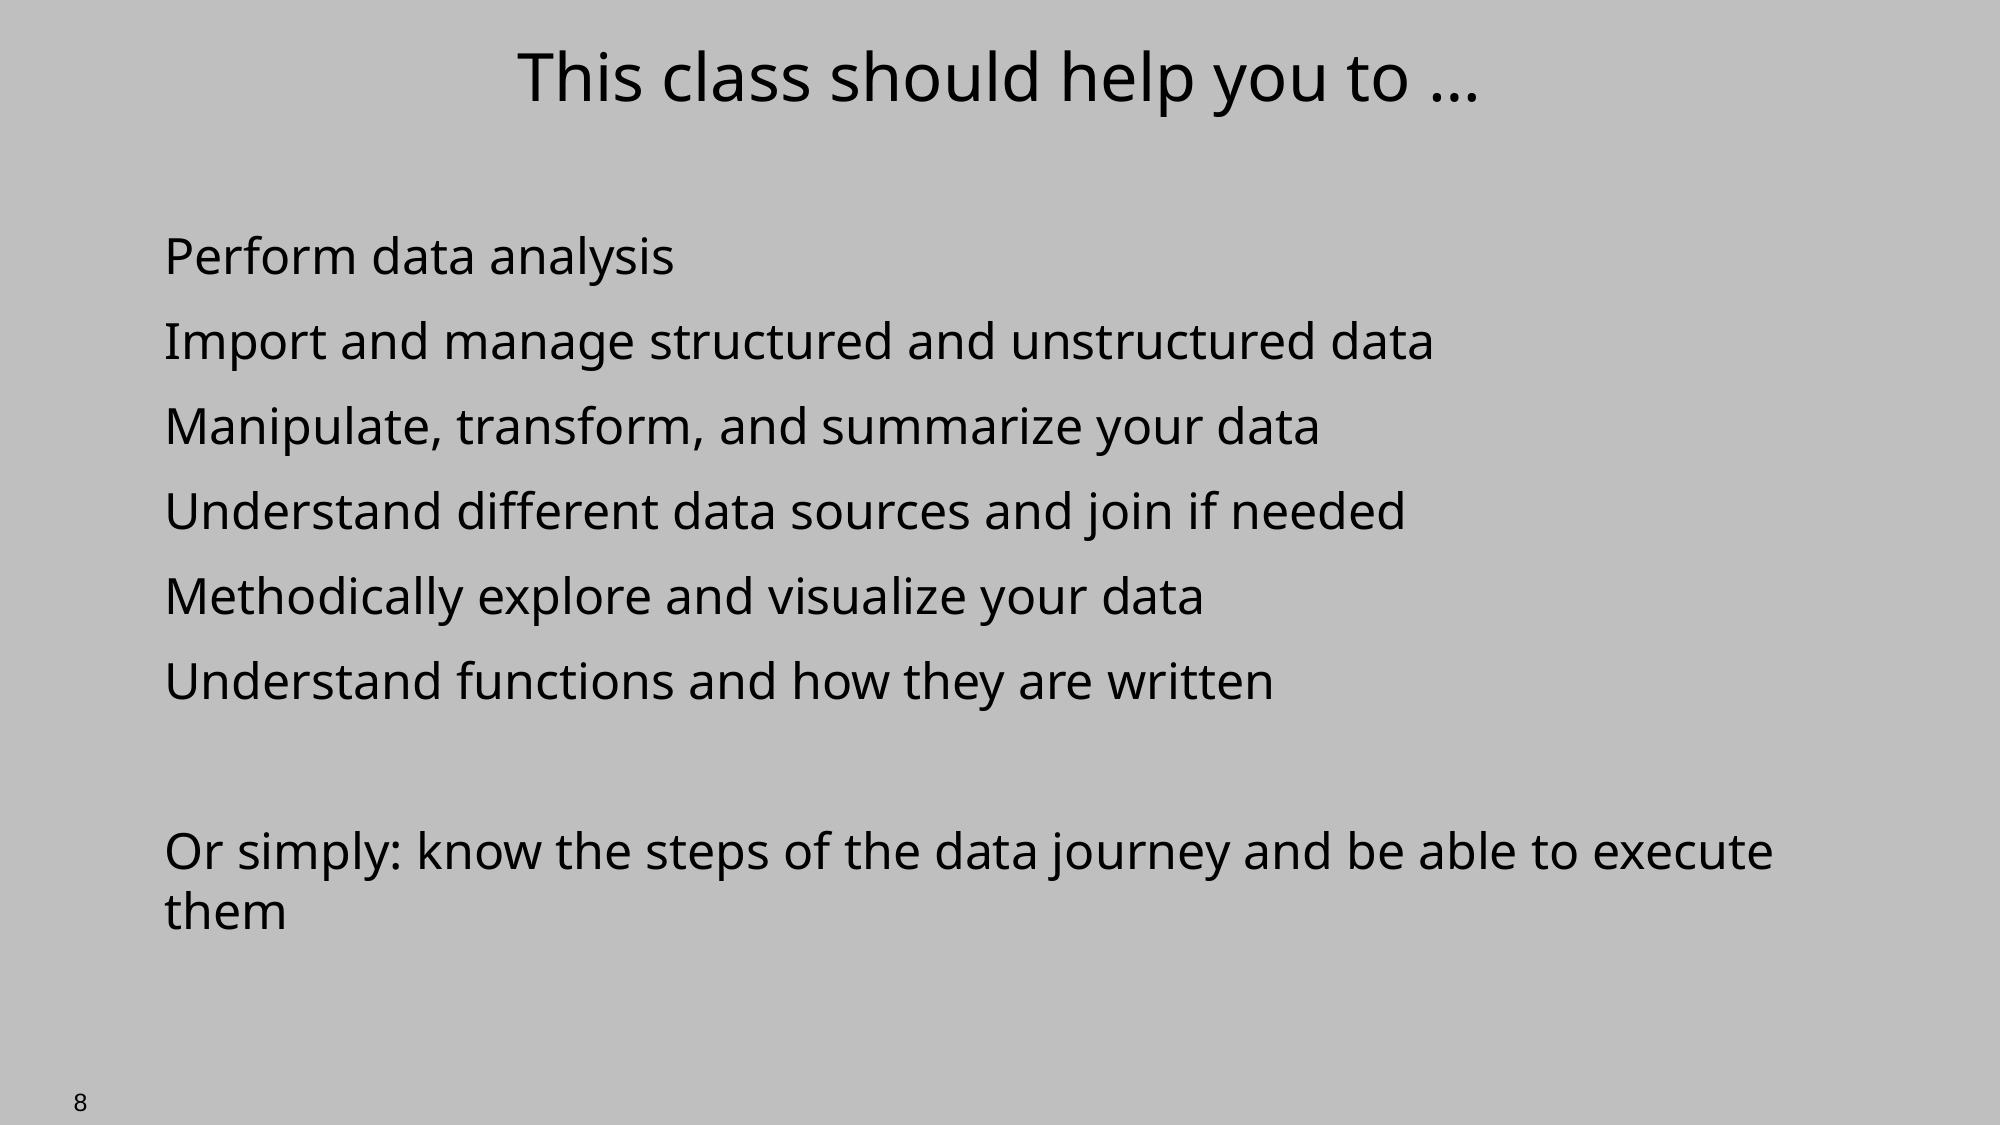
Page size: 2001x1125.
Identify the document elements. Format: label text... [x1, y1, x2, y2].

list Perform data analysis Import and manage structured and unstructured data Manipulate, transform, and summarize your data Understand different data sources and join if needed Methodically explore and visualize your data Understand functions and how they are written Or simply: know the steps of the data journey and be able to execute them [129, 209, 1898, 1005]
title This class should help you to … [150, 0, 1850, 150]
